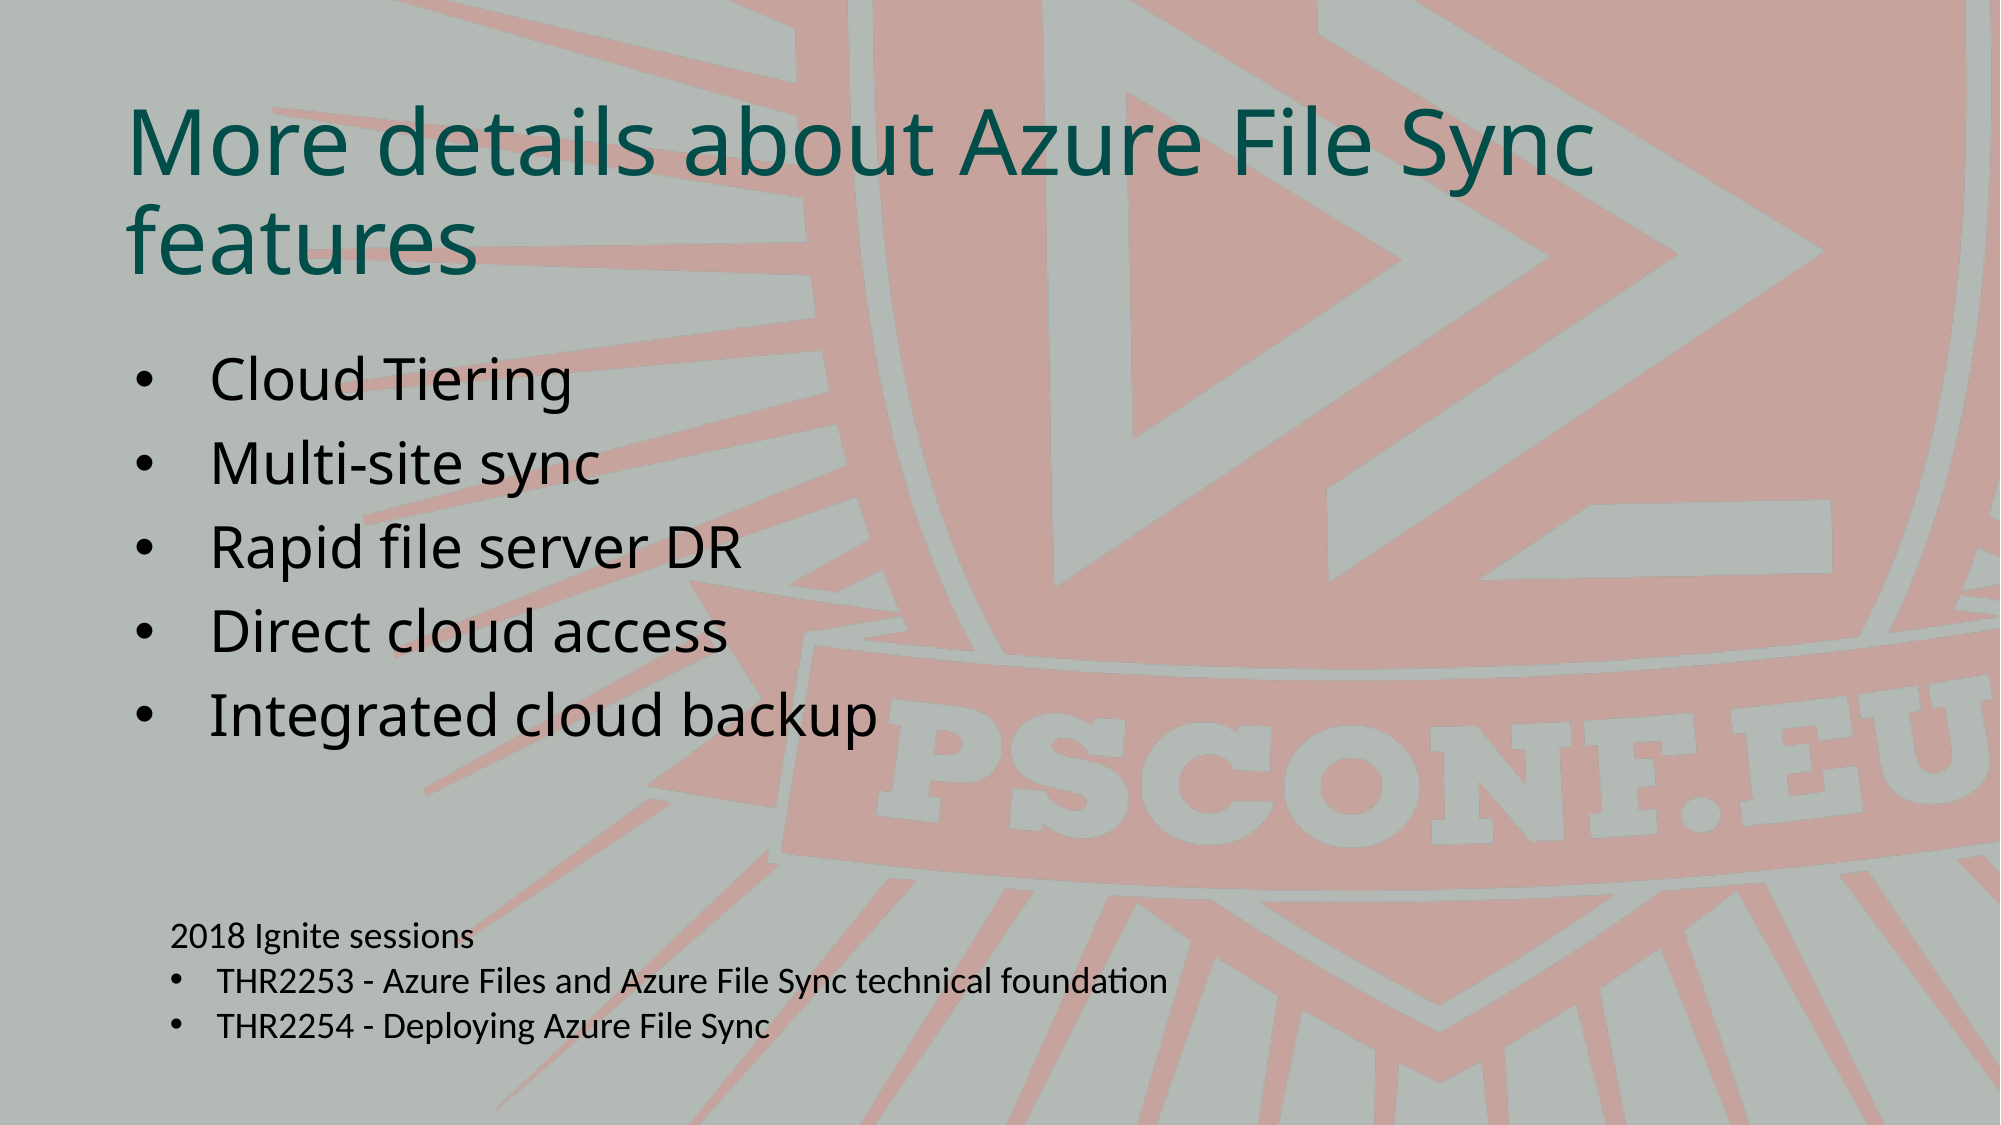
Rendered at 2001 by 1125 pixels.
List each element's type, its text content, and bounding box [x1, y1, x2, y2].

text_box 2018 Ignite sessions THR2253 - Azure Files and Azure File Sync technical foundation THR2254 - Deploying Azure File Sync [155, 903, 1185, 1054]
list Cloud Tiering Multi-site sync Rapid file server DR Direct cloud access Integrated cloud backup [119, 343, 1927, 846]
title More details about Azure File Sync features [110, 86, 1910, 304]
